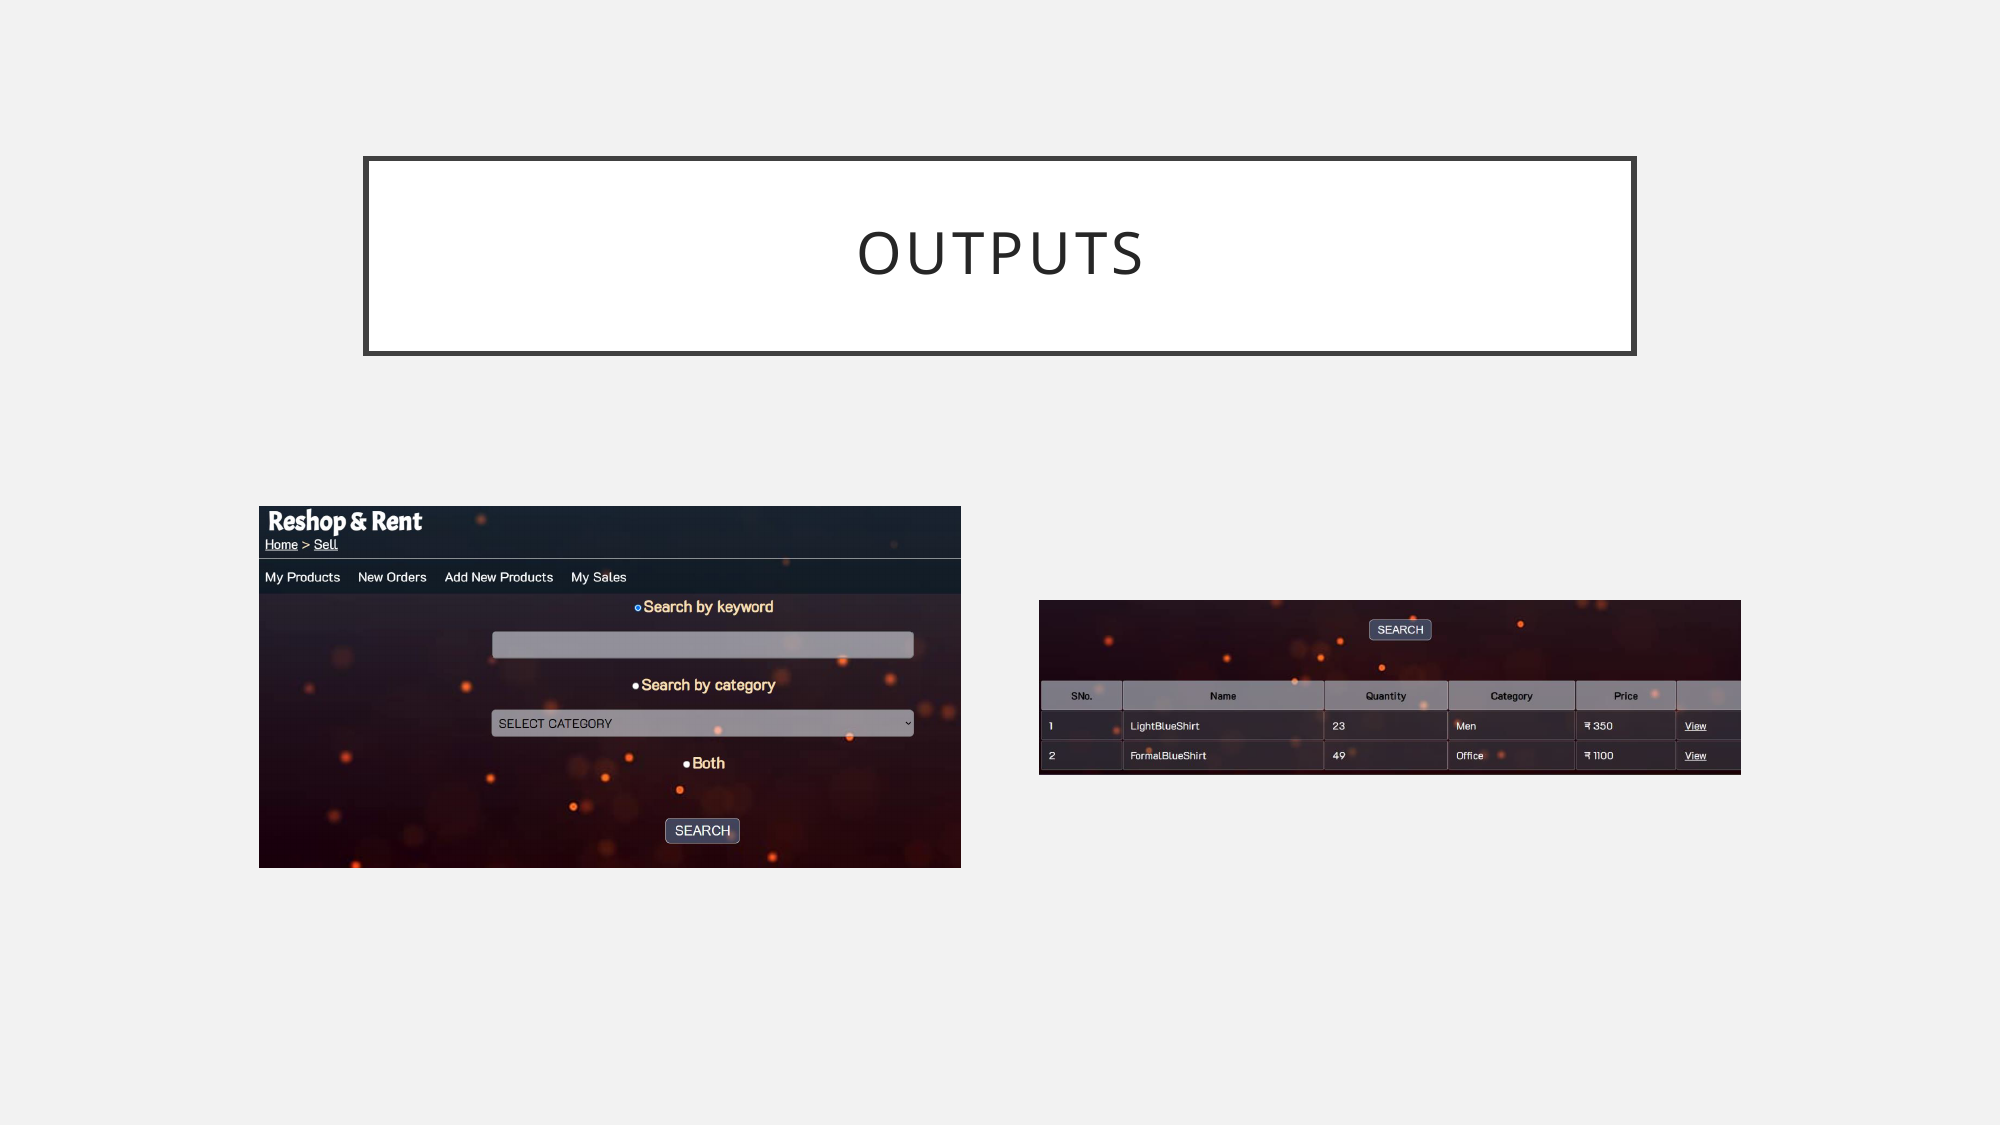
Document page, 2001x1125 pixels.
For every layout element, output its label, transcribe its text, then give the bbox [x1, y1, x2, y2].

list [259, 506, 961, 869]
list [1039, 600, 1741, 775]
title OUTPUTS [363, 156, 1637, 356]
